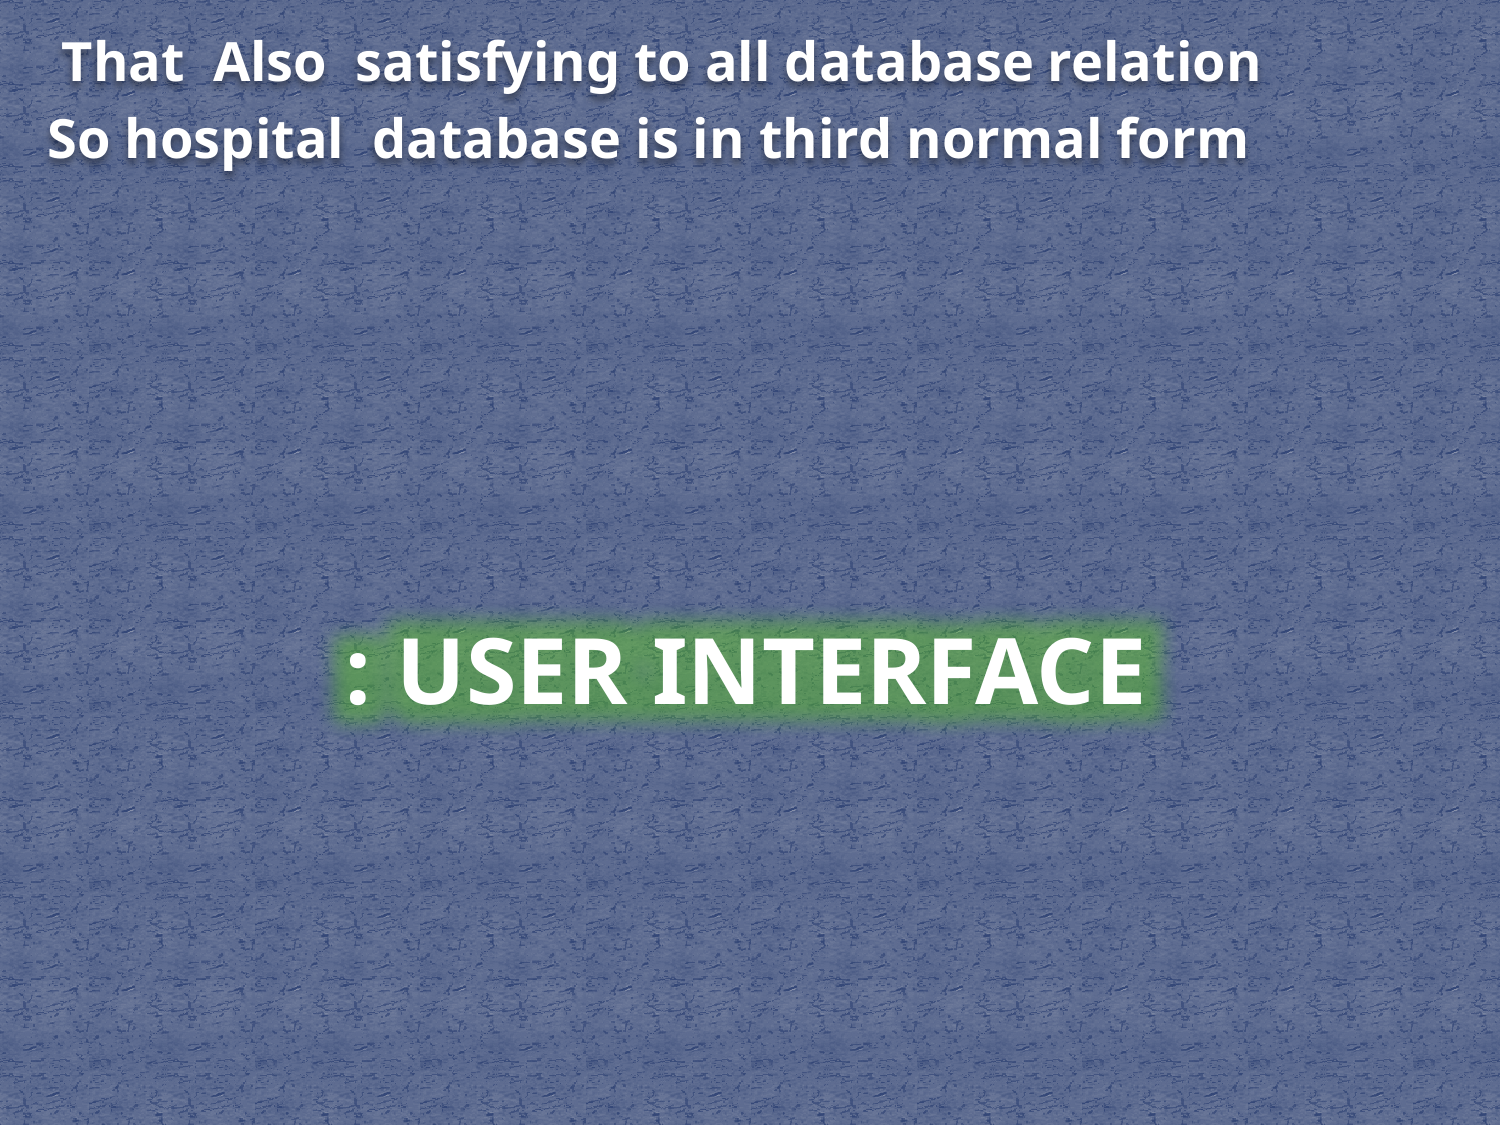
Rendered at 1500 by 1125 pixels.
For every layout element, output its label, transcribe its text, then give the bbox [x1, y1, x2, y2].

text_box That Also satisfying to all database relation So hospital database is in third normal form [32, 19, 1468, 965]
